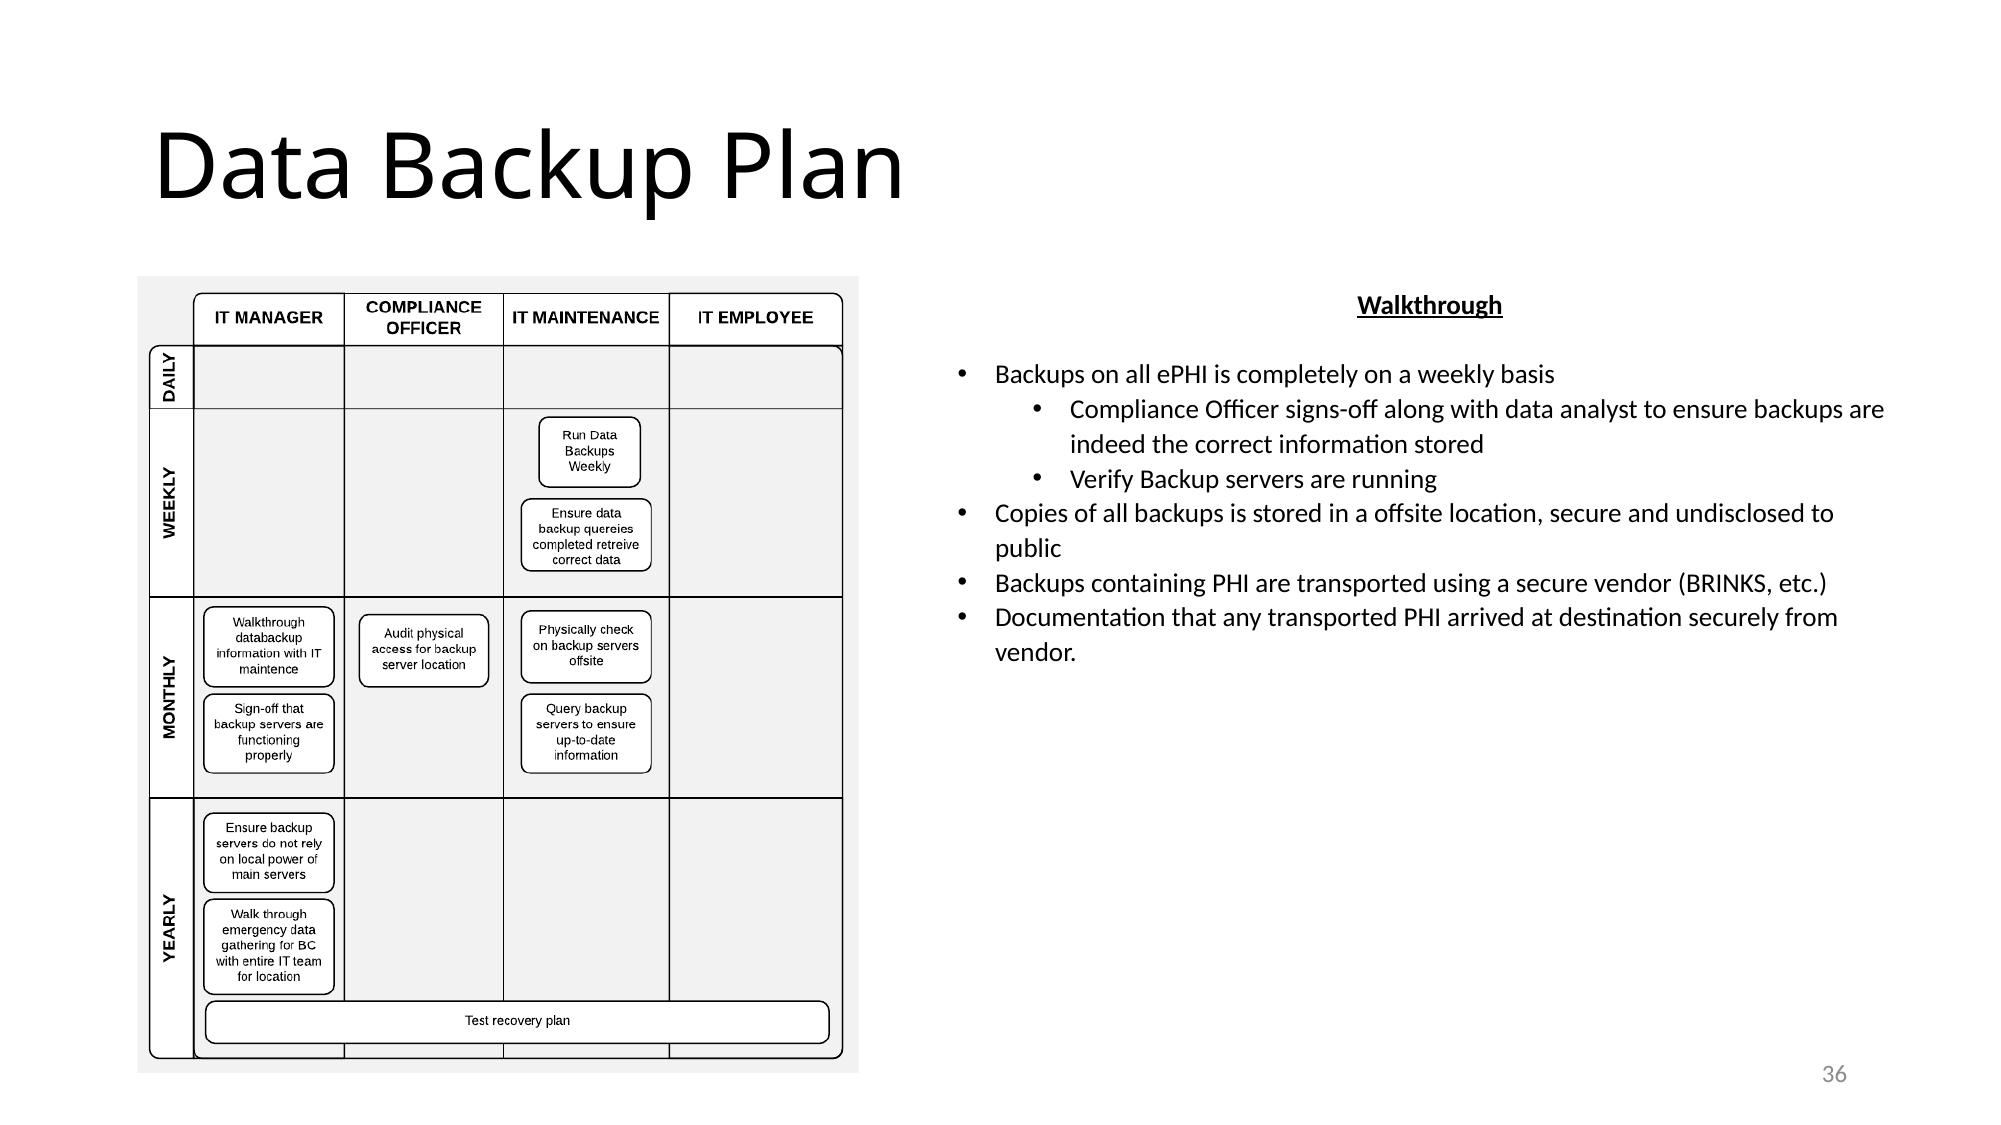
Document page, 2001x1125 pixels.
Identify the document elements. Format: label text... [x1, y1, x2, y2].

slide_number 36 [1412, 1042, 1863, 1103]
text_box Data Backup Plan [137, 59, 1863, 278]
text_box Walkthrough Backups on all ePHI is completely on a weekly basis Compliance Officer signs-off along with data analyst to ensure backups are indeed the correct information stored Verify Backup servers are running Copies of all backups is stored in a offsite location, secure and undisclosed to public Backups containing PHI are transported using a secure vendor (BRINKS, etc.) Documentation that any transported PHI arrived at destination securely from vendor. [942, 277, 1918, 992]
picture [137, 276, 859, 1073]
